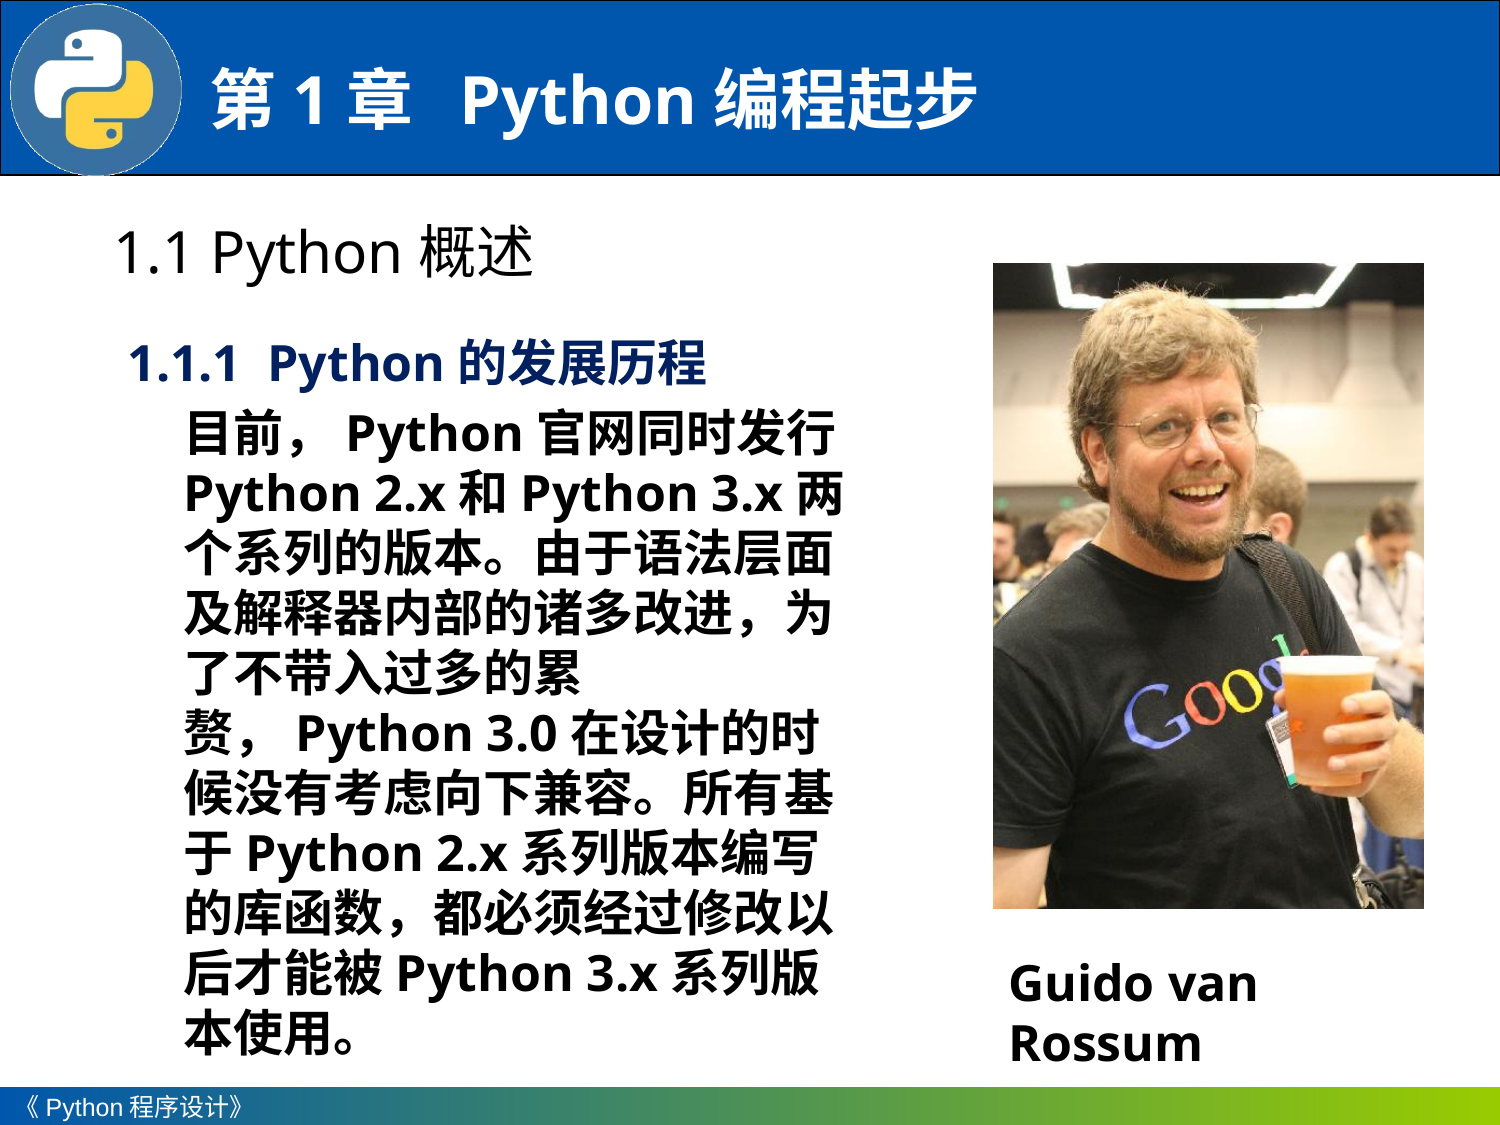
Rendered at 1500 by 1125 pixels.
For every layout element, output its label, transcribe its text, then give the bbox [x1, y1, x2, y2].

picture [993, 263, 1424, 909]
picture [5, 0, 184, 178]
text_box Guido van Rossum [993, 944, 1440, 1079]
text_box 1.1.1 Python的发展历程 目前，Python官网同时发行Python 2.x和Python 3.x两个系列的版本。由于语法层面及解释器内部的诸多改进，为了不带入过多的累赘，Python 3.0在设计的时候没有考虑向下兼容。所有基于Python 2.x系列版本编写的库函数，都必须经过修改以后才能被Python 3.x系列版本使用。 [112, 302, 882, 1083]
text_box 1.1 Python概述 [98, 208, 716, 303]
